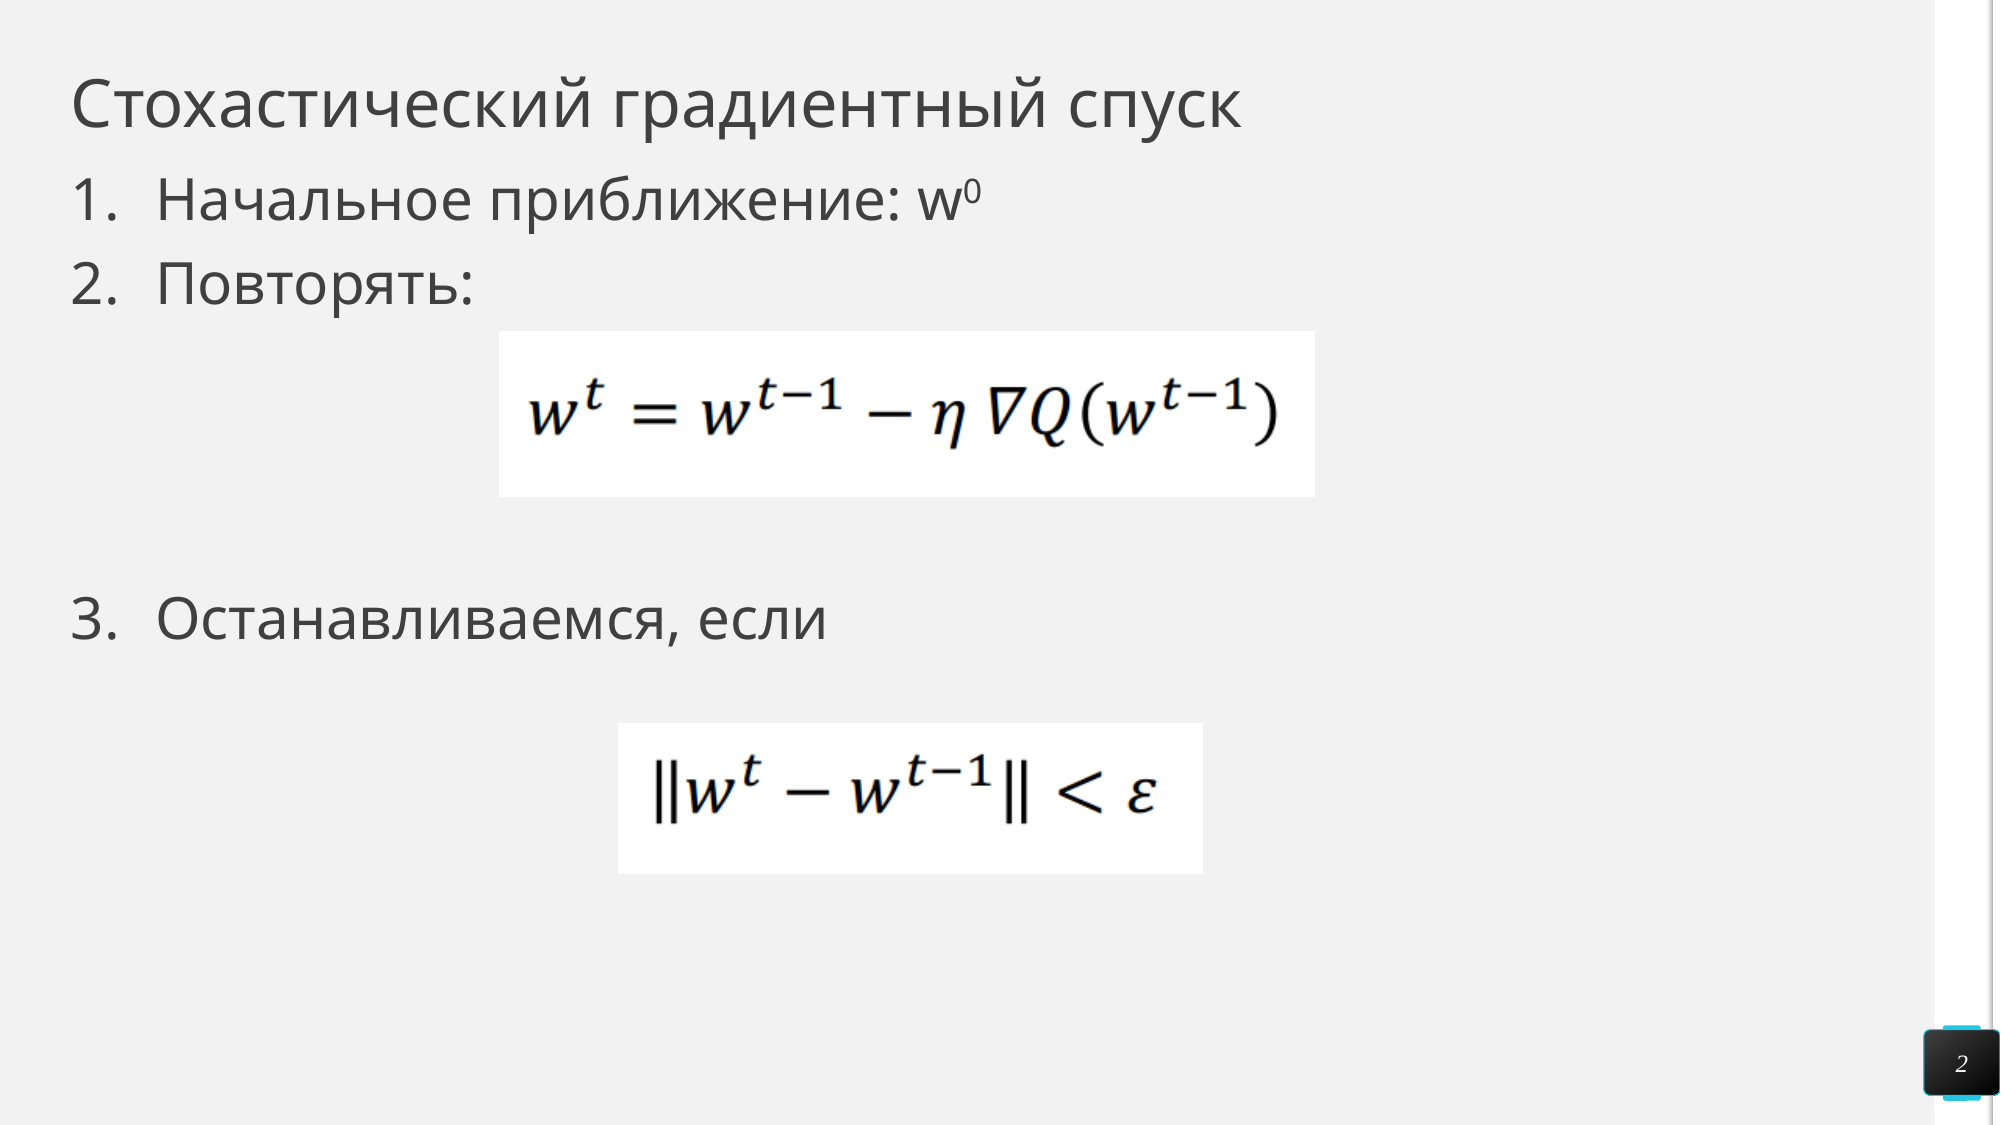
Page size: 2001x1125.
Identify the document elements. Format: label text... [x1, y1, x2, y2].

list Начальное приближение: w0 Повторять: Останавливаемся, если [70, 170, 1930, 1016]
picture [499, 331, 1315, 498]
title Стохастический градиентный спуск [70, 70, 1930, 142]
slide_number 2 [1923, 1029, 2000, 1096]
picture [618, 723, 1203, 874]
